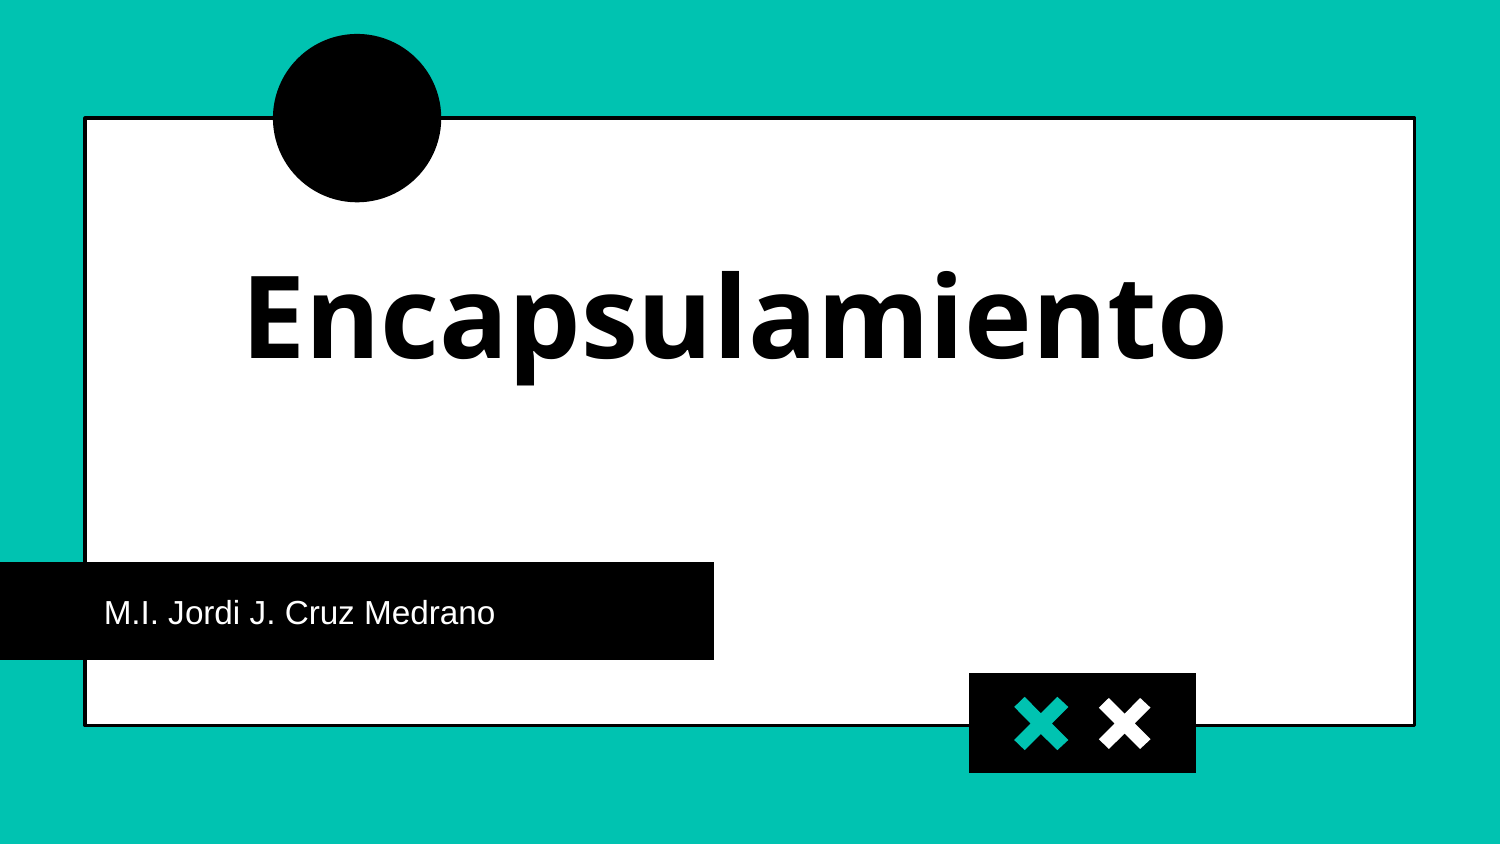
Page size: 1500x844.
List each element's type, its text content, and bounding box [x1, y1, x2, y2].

title Encapsulamiento [85, 228, 1415, 536]
subtitle M.I. Jordi J. Cruz Medrano [88, 561, 701, 662]
